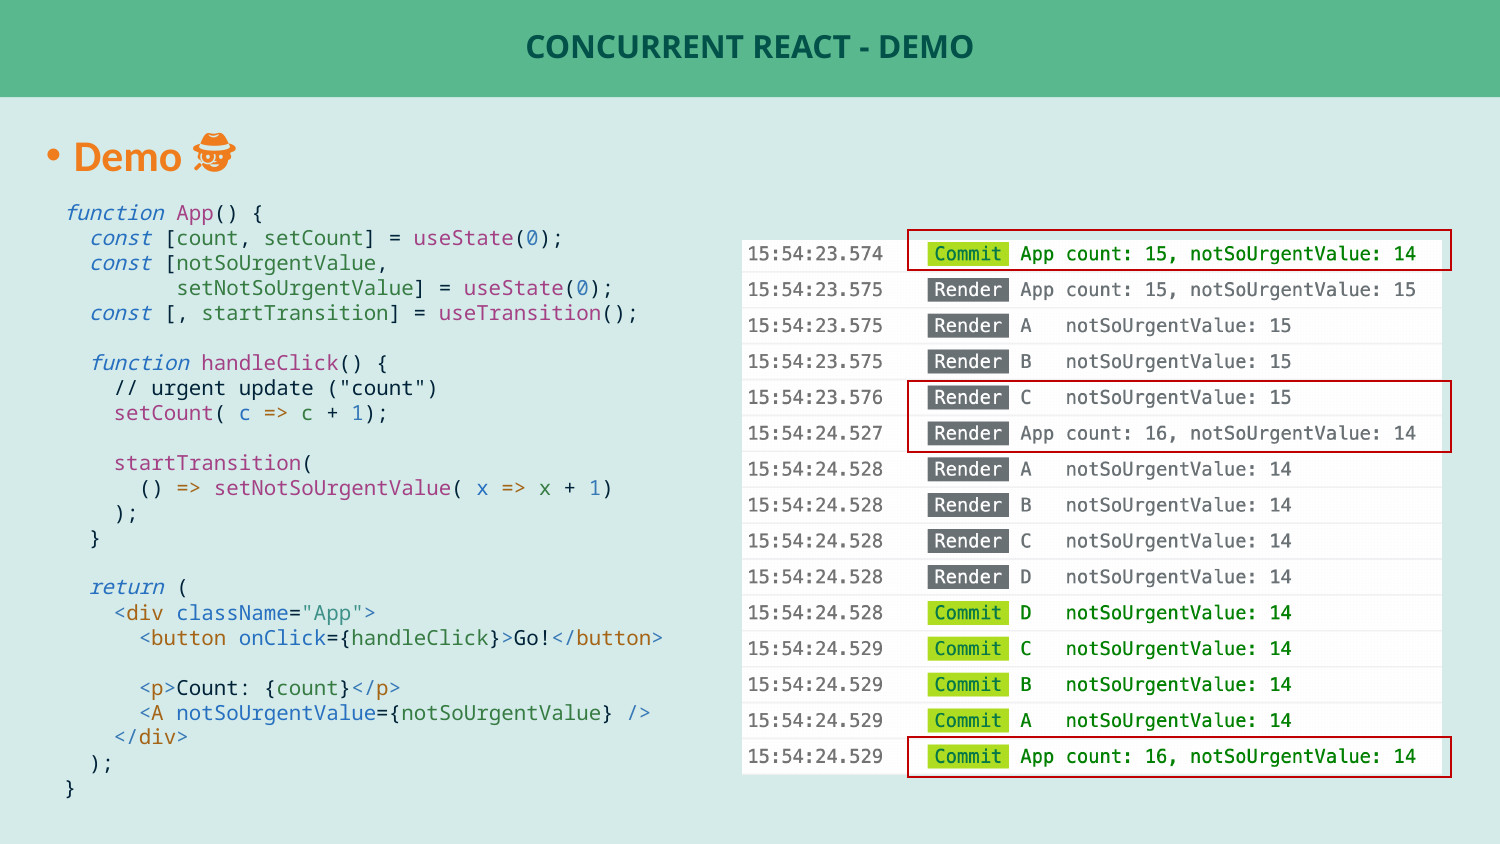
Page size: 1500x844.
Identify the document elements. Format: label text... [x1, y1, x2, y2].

text_box [1442, 380, 1452, 453]
title Concurrent React - Demo [0, 0, 1500, 98]
picture [742, 240, 1442, 775]
text_box [907, 736, 1452, 778]
list Demo 🕵️ [30, 126, 1470, 782]
text_box [907, 229, 1452, 271]
text_box function App() { const [count, setCount] = useState(0); const [notSoUrgentValue, setNotSoUrgentValue] = useState(0); const [, startTransition] = useTransition(); function handleClick() { // urgent update ("count") setCount( c => c + 1); startTransition( () => setNotSoUrgentValue( x => x + 1) ); } return ( <div className="App"> <button onClick={handleClick}>Go!</button> <p>Count: {count}</p> <A notSoUrgentValue={notSoUrgentValue} /> </div> ); } [48, 192, 743, 807]
